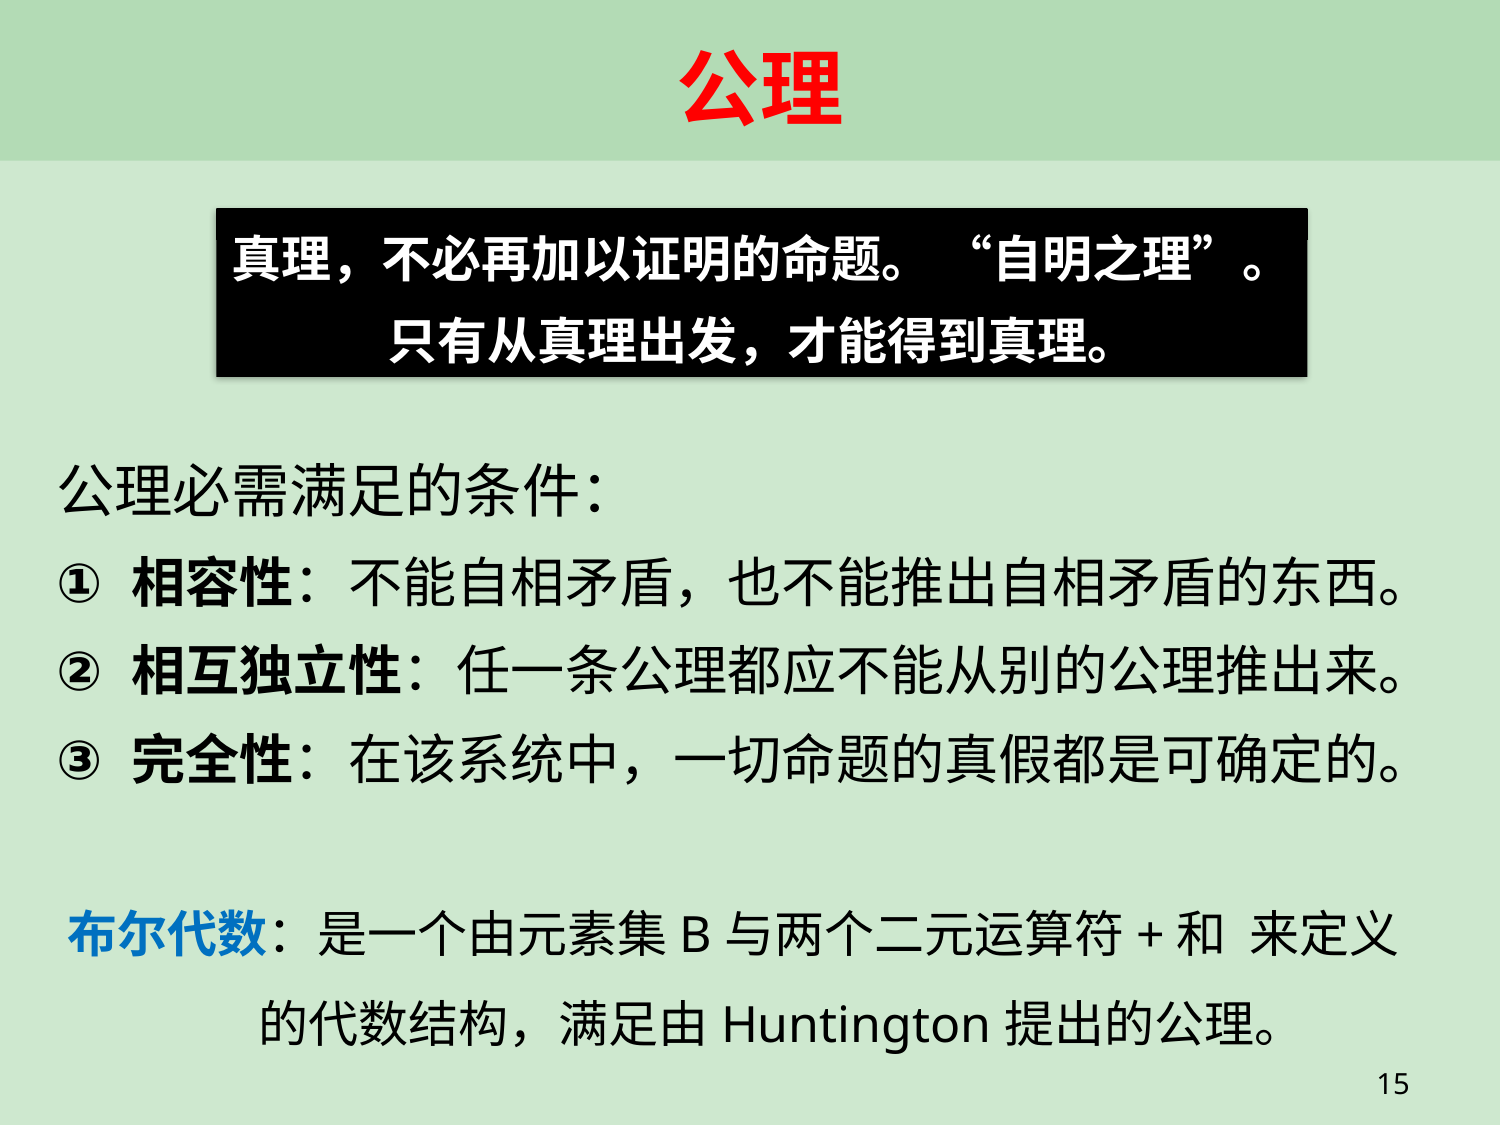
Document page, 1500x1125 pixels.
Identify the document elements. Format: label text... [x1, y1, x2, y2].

title 公理 [53, 9, 1468, 164]
list 公理必需满足的条件： 相容性：不能自相矛盾，也不能推出自相矛盾的东西。 相互独立性：任一条公理都应不能从别的公理推出来。 完全性：在该系统中，一切命题的真假都是可确定的。 [41, 432, 1469, 823]
slide_number 15 [1112, 1037, 1426, 1113]
text_box 真理，不必再加以证明的命题。 “自明之理”。 只有从真理出发，才能得到真理。 [216, 208, 1308, 377]
